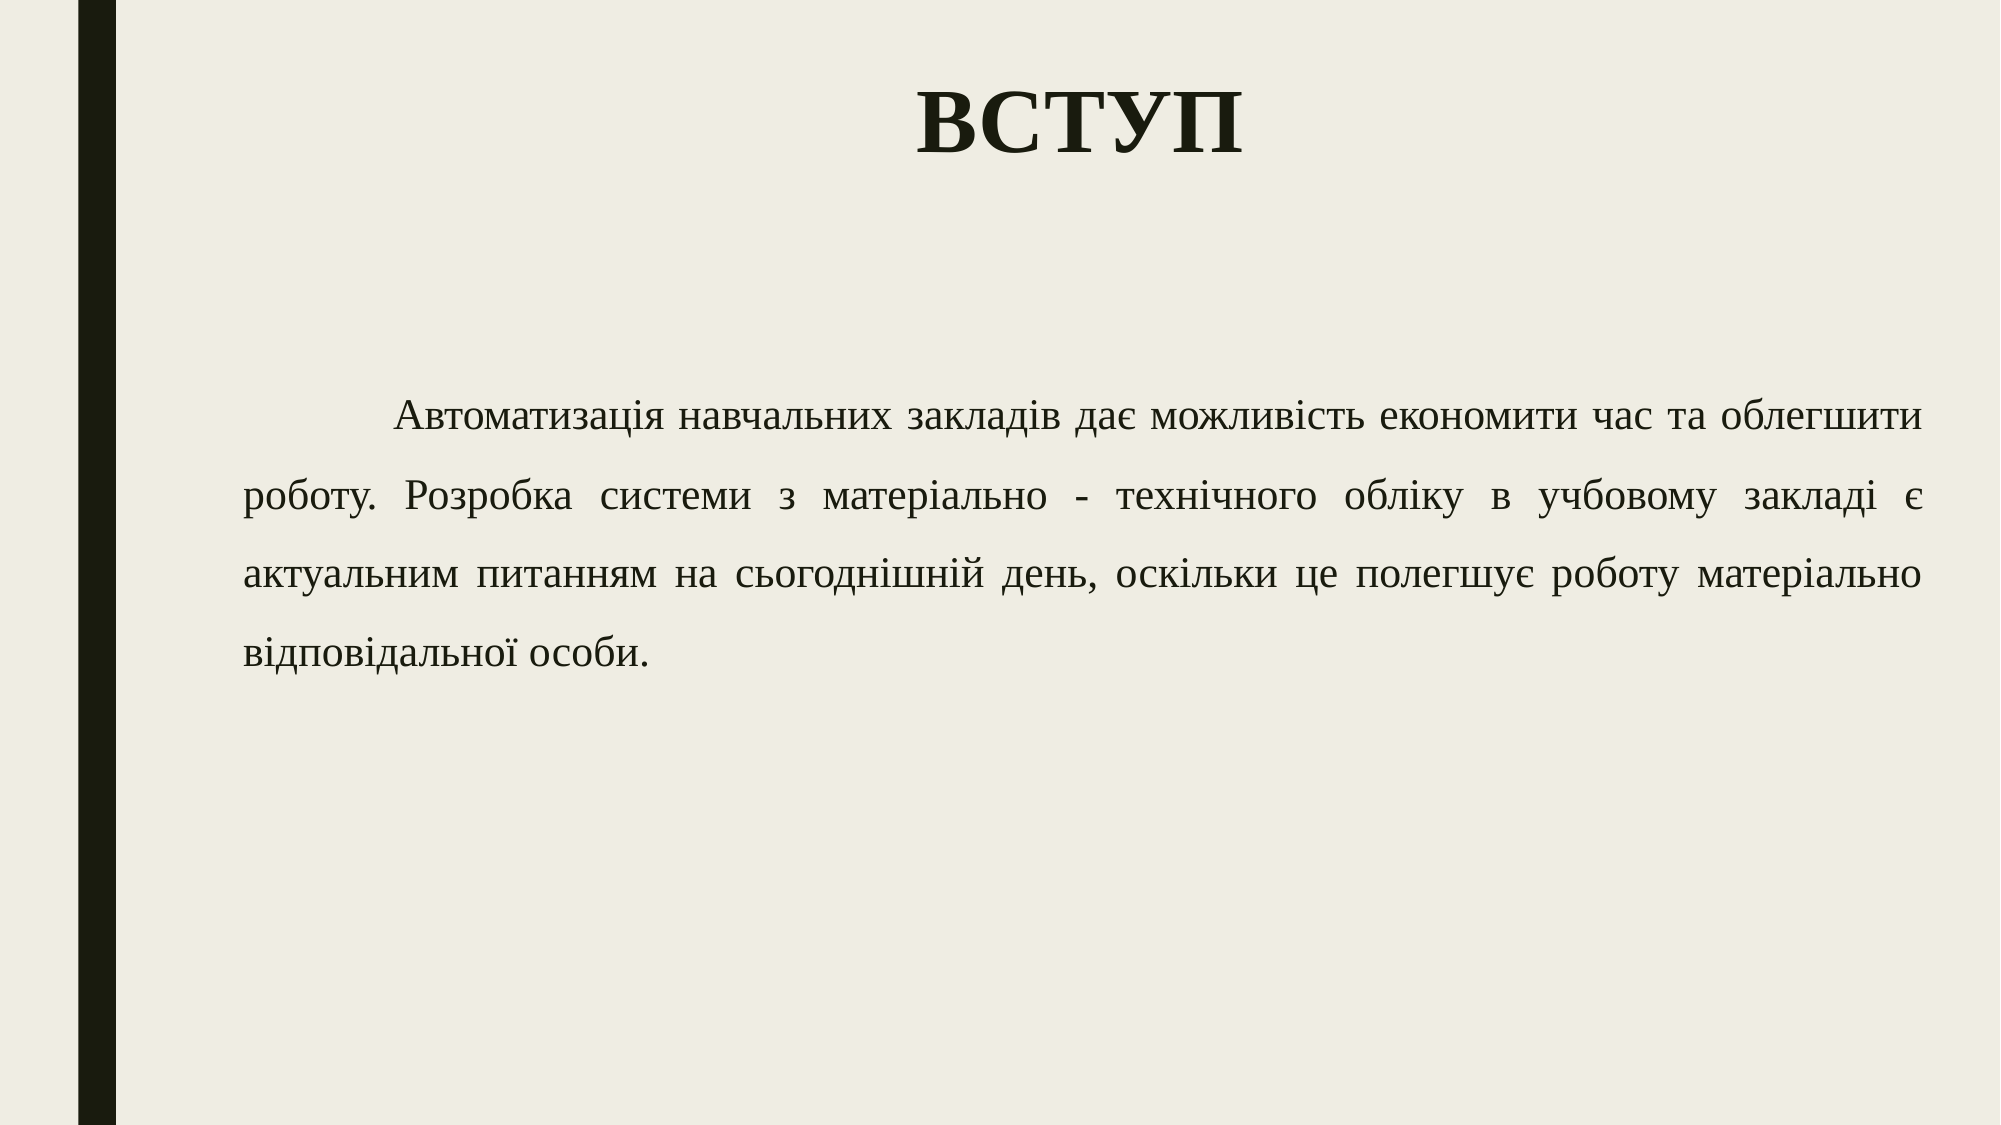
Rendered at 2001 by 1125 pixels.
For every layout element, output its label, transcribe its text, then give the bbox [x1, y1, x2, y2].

list Автоматизація навчальних закладів дає можливість економити час та облегшити роботу. Розробка системи з матеріально - технічного обліку в учбовому закладі є актуальним питанням на сьогоднішній день, оскільки це полегшує роботу матеріально відповідальної особи. [228, 341, 1940, 839]
title ВСТУП [293, 66, 1868, 311]
